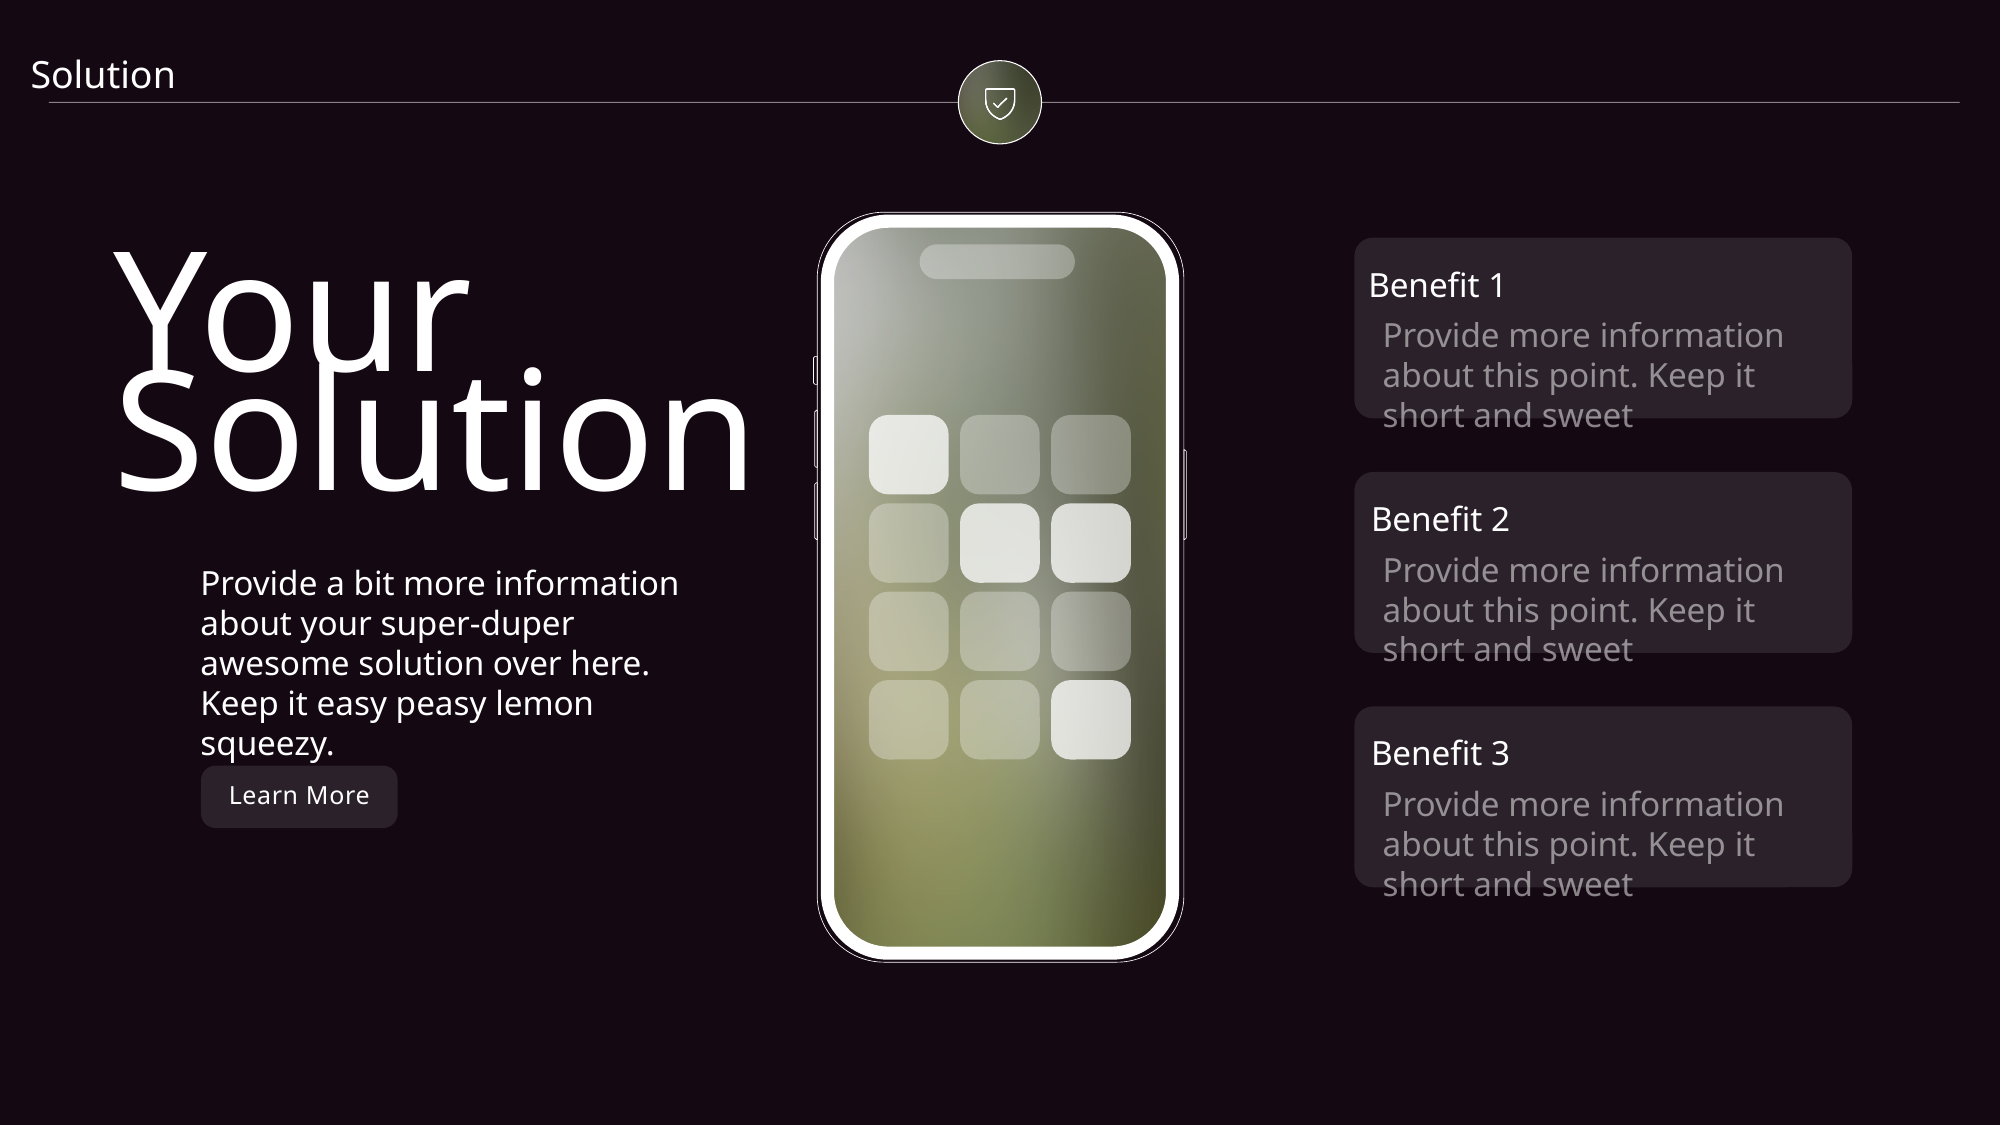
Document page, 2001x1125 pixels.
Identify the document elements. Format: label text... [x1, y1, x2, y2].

text_box Solution [30, 66, 48, 94]
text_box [48, 60, 1960, 963]
